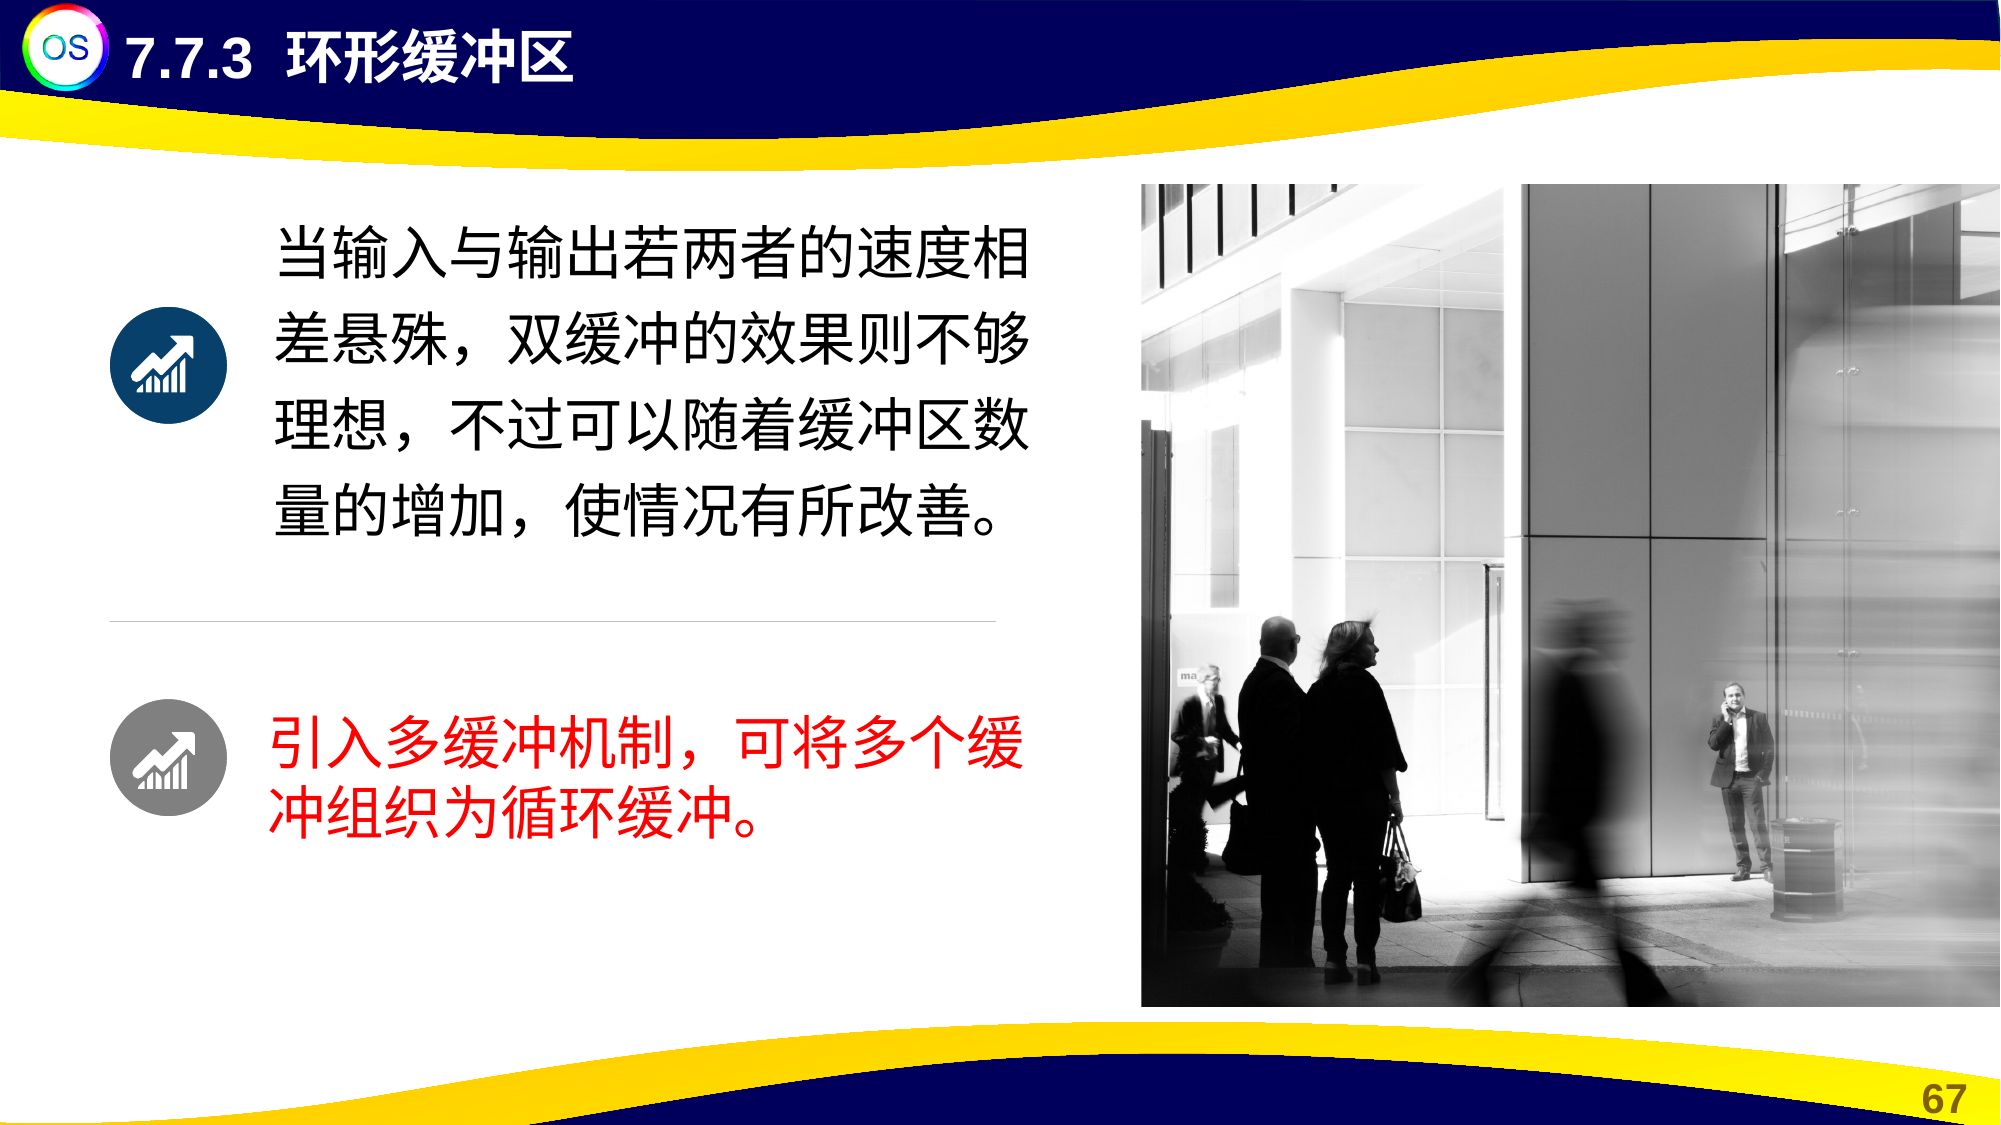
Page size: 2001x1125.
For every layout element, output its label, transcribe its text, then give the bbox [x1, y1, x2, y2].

picture [22, 3, 109, 91]
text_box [108, 184, 2000, 1007]
text_box 7.7.3 环形缓冲区 [109, 12, 1263, 98]
